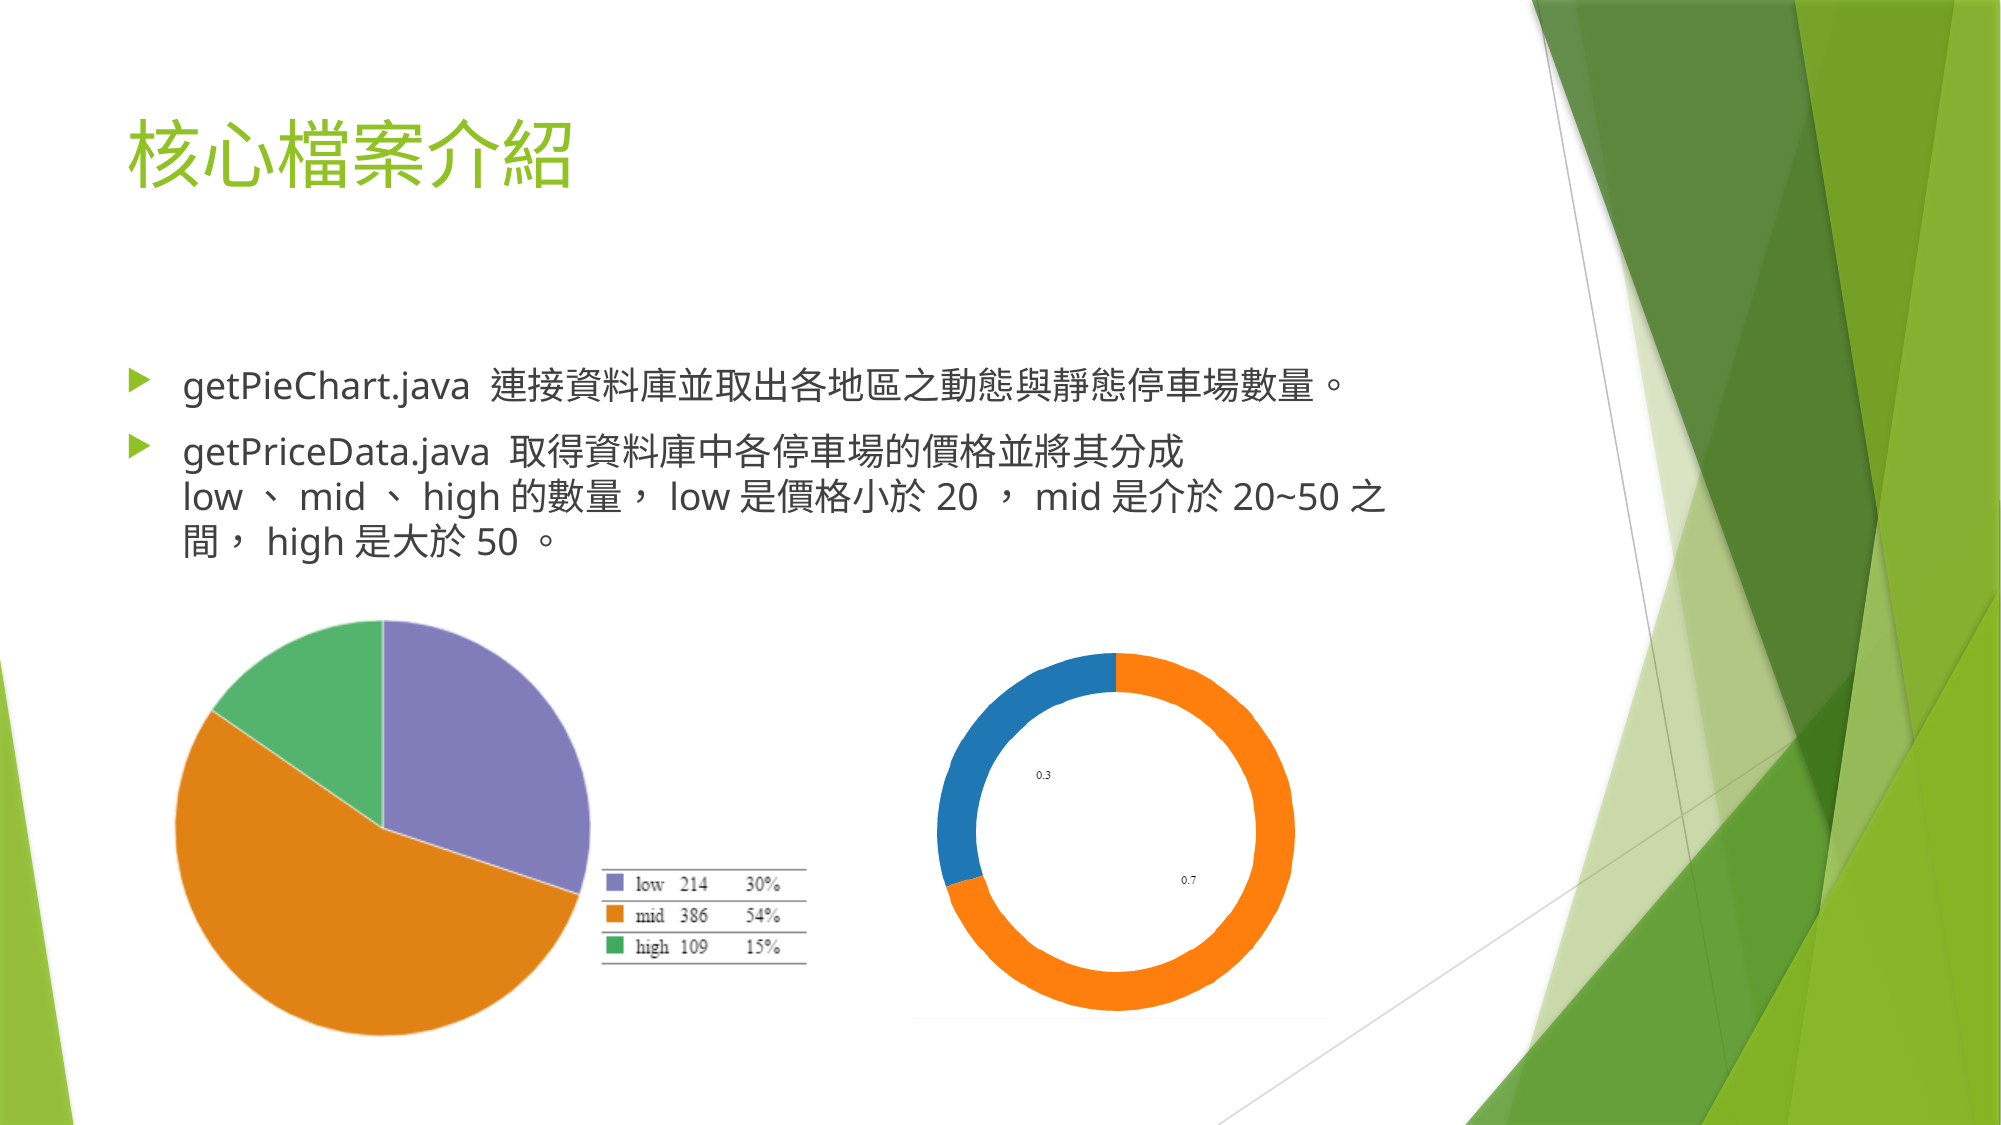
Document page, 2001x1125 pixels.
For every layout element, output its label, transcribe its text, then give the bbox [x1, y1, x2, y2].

title 核心檔案介紹 [111, 99, 1522, 317]
picture [912, 634, 1329, 1020]
picture [152, 599, 858, 1055]
list getPieChart.java 連接資料庫並取出各地區之動態與靜態停車場數量。 getPriceData.java 取得資料庫中各停車場的價格並將其分成low、mid、high的數量，low是價格小於20，mid是介於20~50之間，high是大於50。 [111, 354, 1522, 992]
